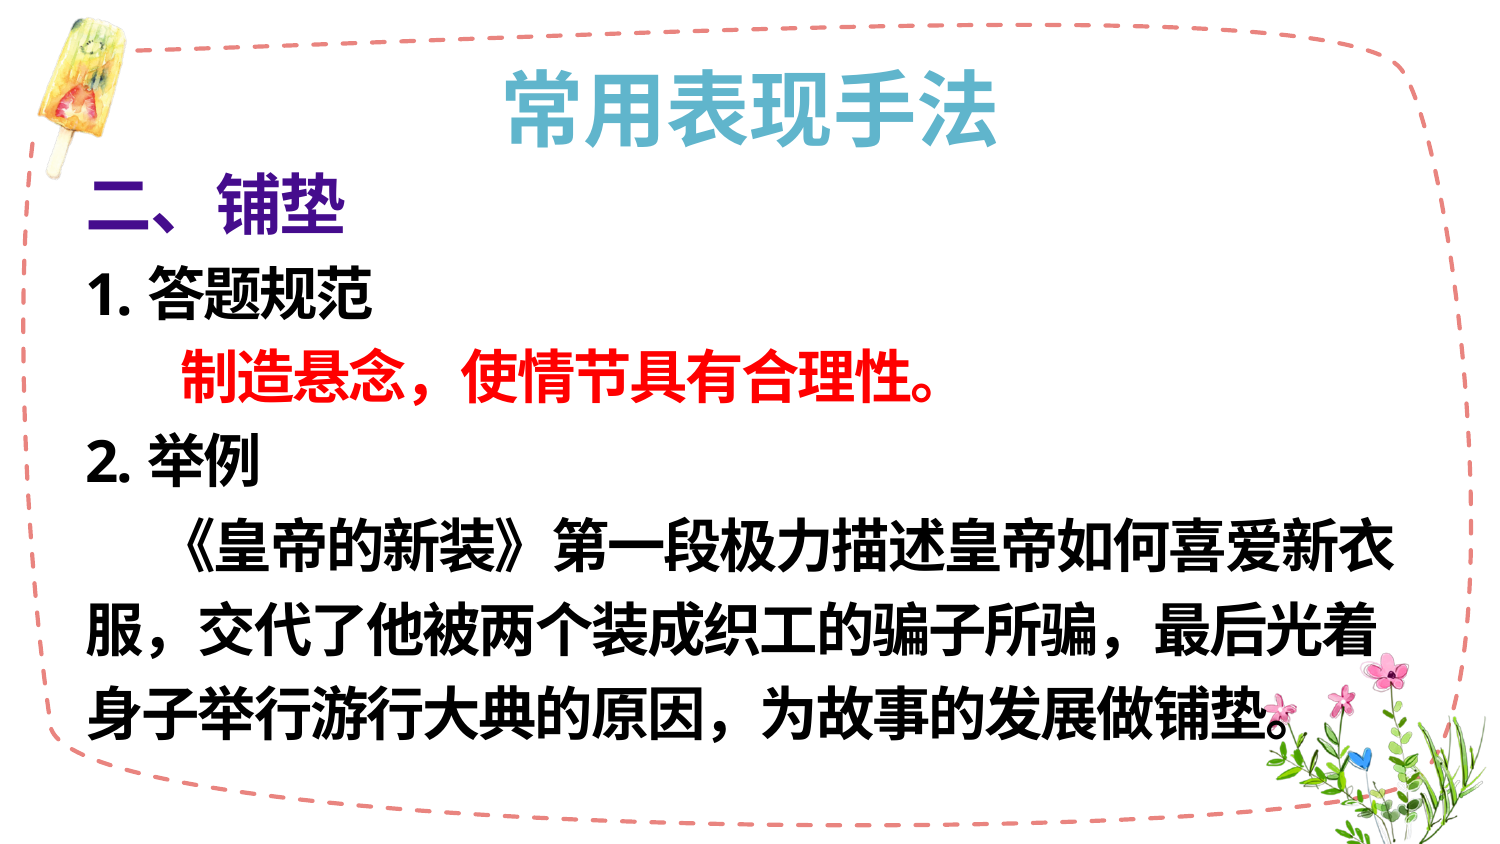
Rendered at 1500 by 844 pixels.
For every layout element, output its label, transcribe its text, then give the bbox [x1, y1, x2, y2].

text_box [151, 23, 1473, 625]
text_box 常用表现手法 [488, 51, 1012, 163]
text_box 二、铺垫 1.答题规范 制造悬念，使情节具有合理性。 2.举例 《皇帝的新装》第一段极力描述皇帝如何喜爱新衣服，交代了他被两个装成织工的骗子所骗，最后光着身子举行游行大典的原因，为故事的发展做铺垫。 [70, 139, 1424, 754]
text_box [22, 176, 70, 750]
picture [0, 0, 170, 190]
picture [1167, 625, 1491, 844]
text_box [80, 754, 1167, 827]
